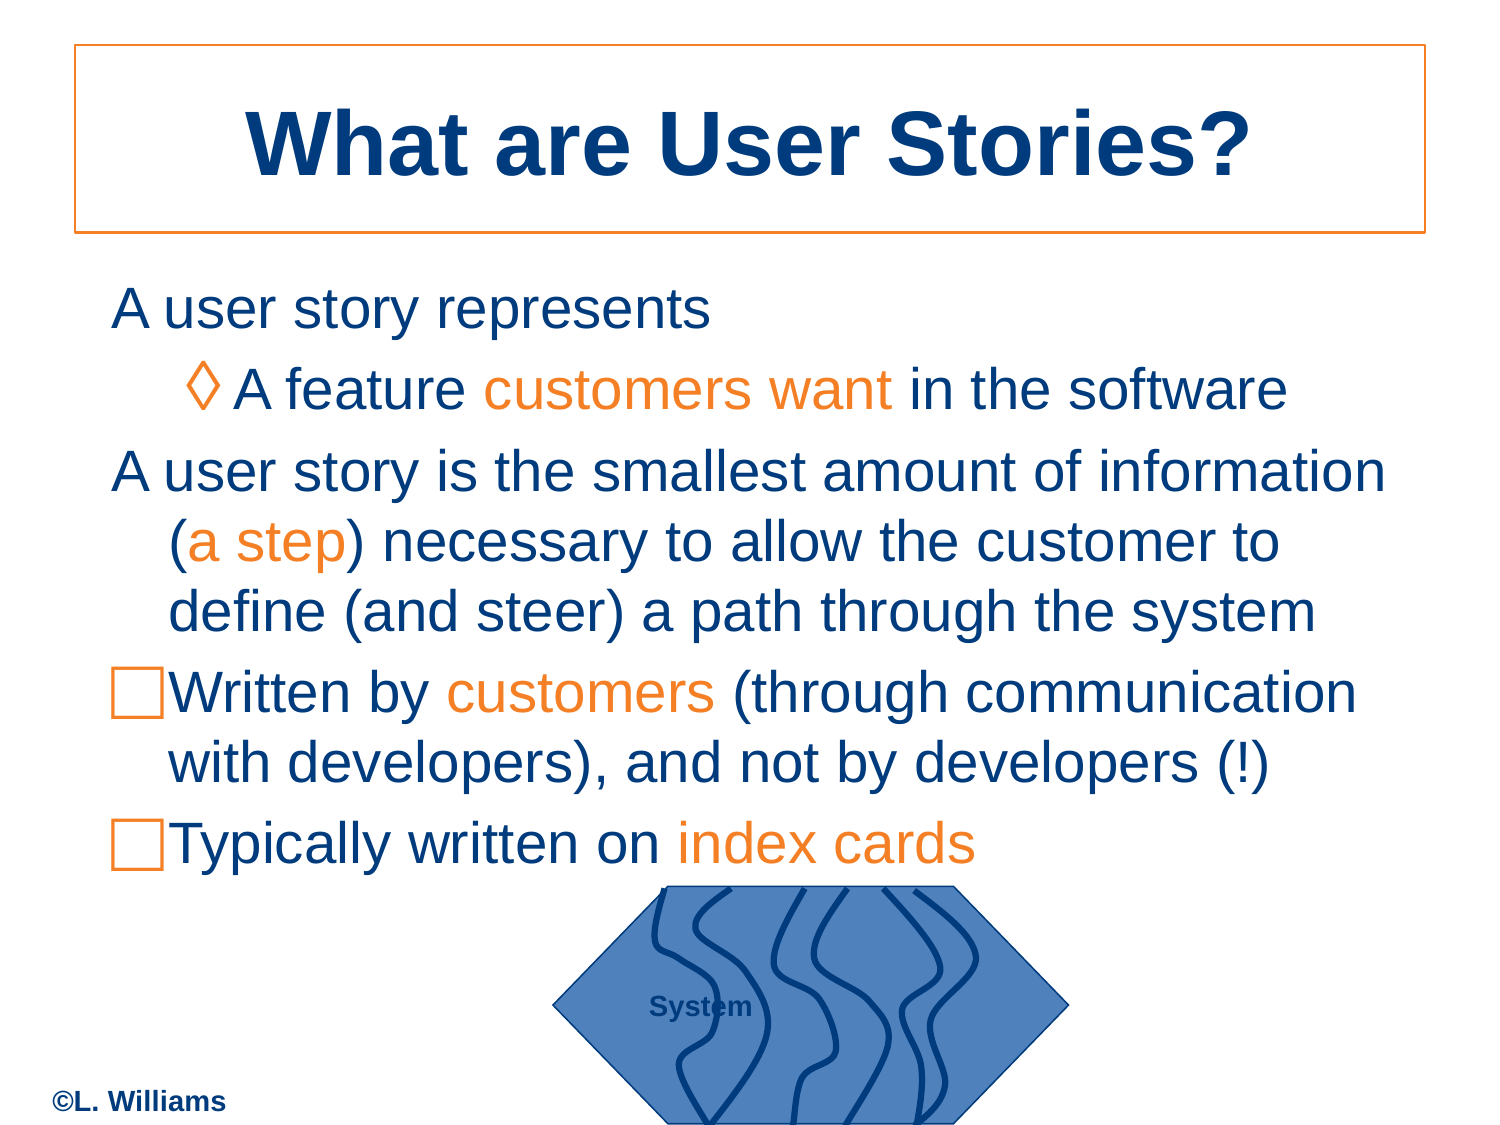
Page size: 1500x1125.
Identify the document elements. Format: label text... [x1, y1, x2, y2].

text_box System [983, 916, 1069, 1094]
text_box System [552, 907, 647, 1103]
text_box ©L. Williams [37, 1074, 263, 1125]
list A user story represents A feature customers want in the software A user story is the smallest amount of information (a step) necessary to allow the customer to define (and steer) a path through the system Written by customers (through communication with developers), and not by developers (!) Typically written on index cards [96, 262, 1449, 974]
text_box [652, 888, 979, 1125]
title What are User Stories? [74, 44, 1426, 234]
